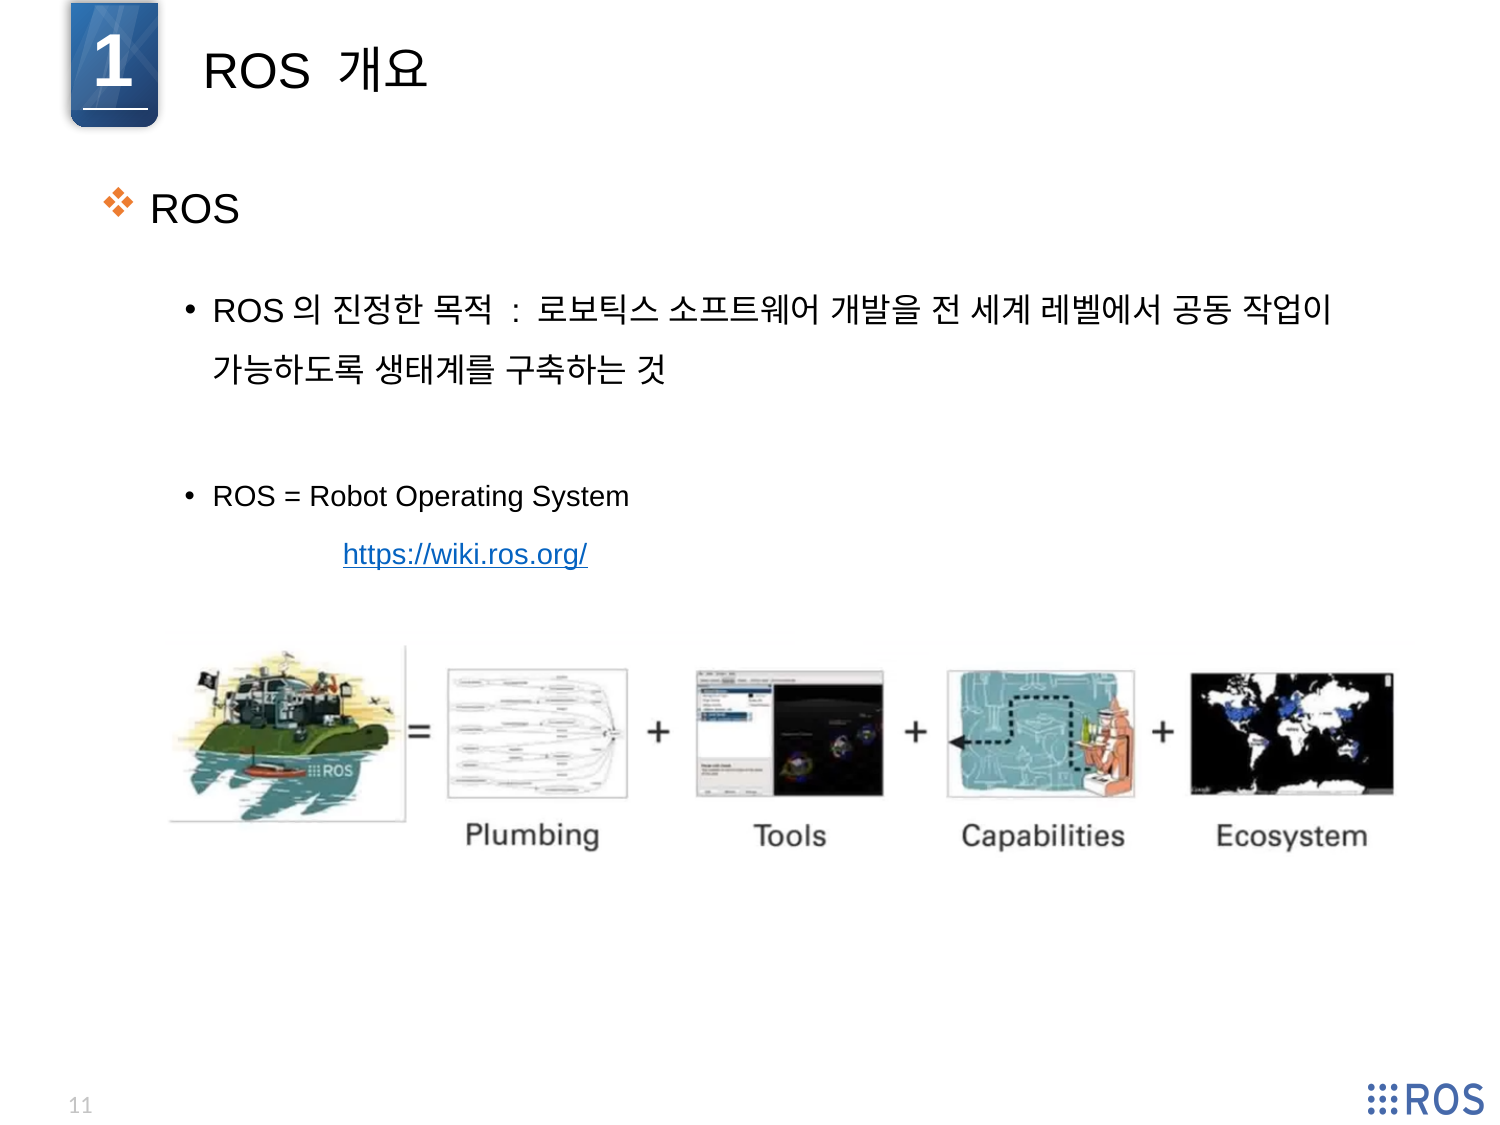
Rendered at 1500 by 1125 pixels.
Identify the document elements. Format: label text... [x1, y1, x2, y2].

slide_number 11 [34, 1087, 108, 1119]
text_box ROS 개요 [188, 30, 1245, 116]
text_box ROS의 진정한 목적 : 로보틱스 소프트웨어 개발을 전 세계 레벨에서 공동 작업이 가능하도록 생태계를 구축하는 것 ROS = Robot Operating System https://wiki.ros.org/ [169, 261, 1395, 579]
text_box ROS [85, 149, 1442, 240]
text_box 1 [73, 4, 154, 109]
picture [153, 621, 1415, 867]
